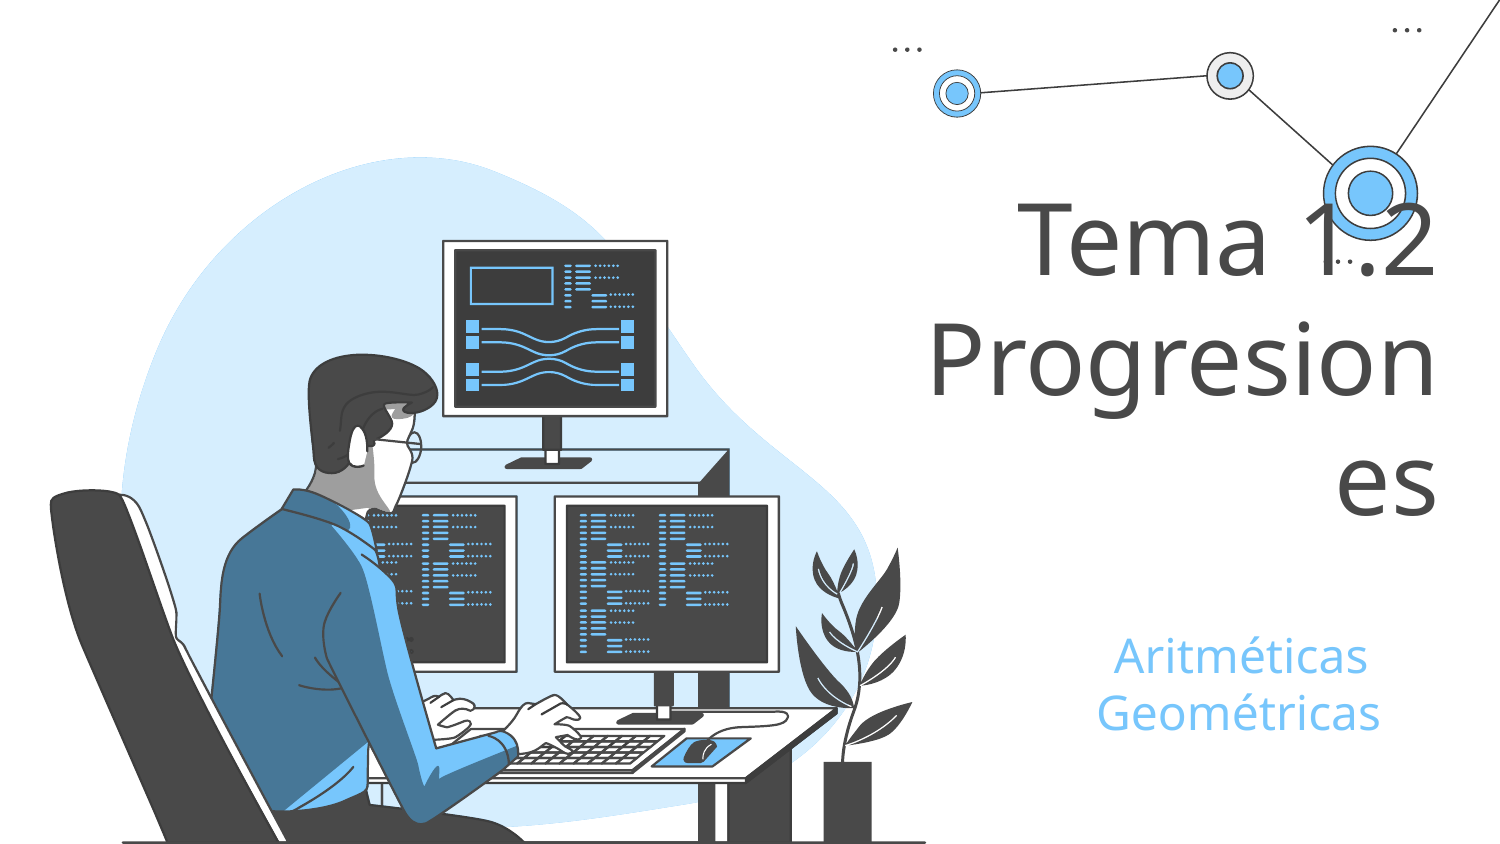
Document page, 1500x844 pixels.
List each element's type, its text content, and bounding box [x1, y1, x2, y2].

title Tema 1.2 Progresiones [932, 256, 1455, 551]
subtitle Aritméticas Geométricas [932, 610, 1397, 758]
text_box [49, 157, 927, 844]
